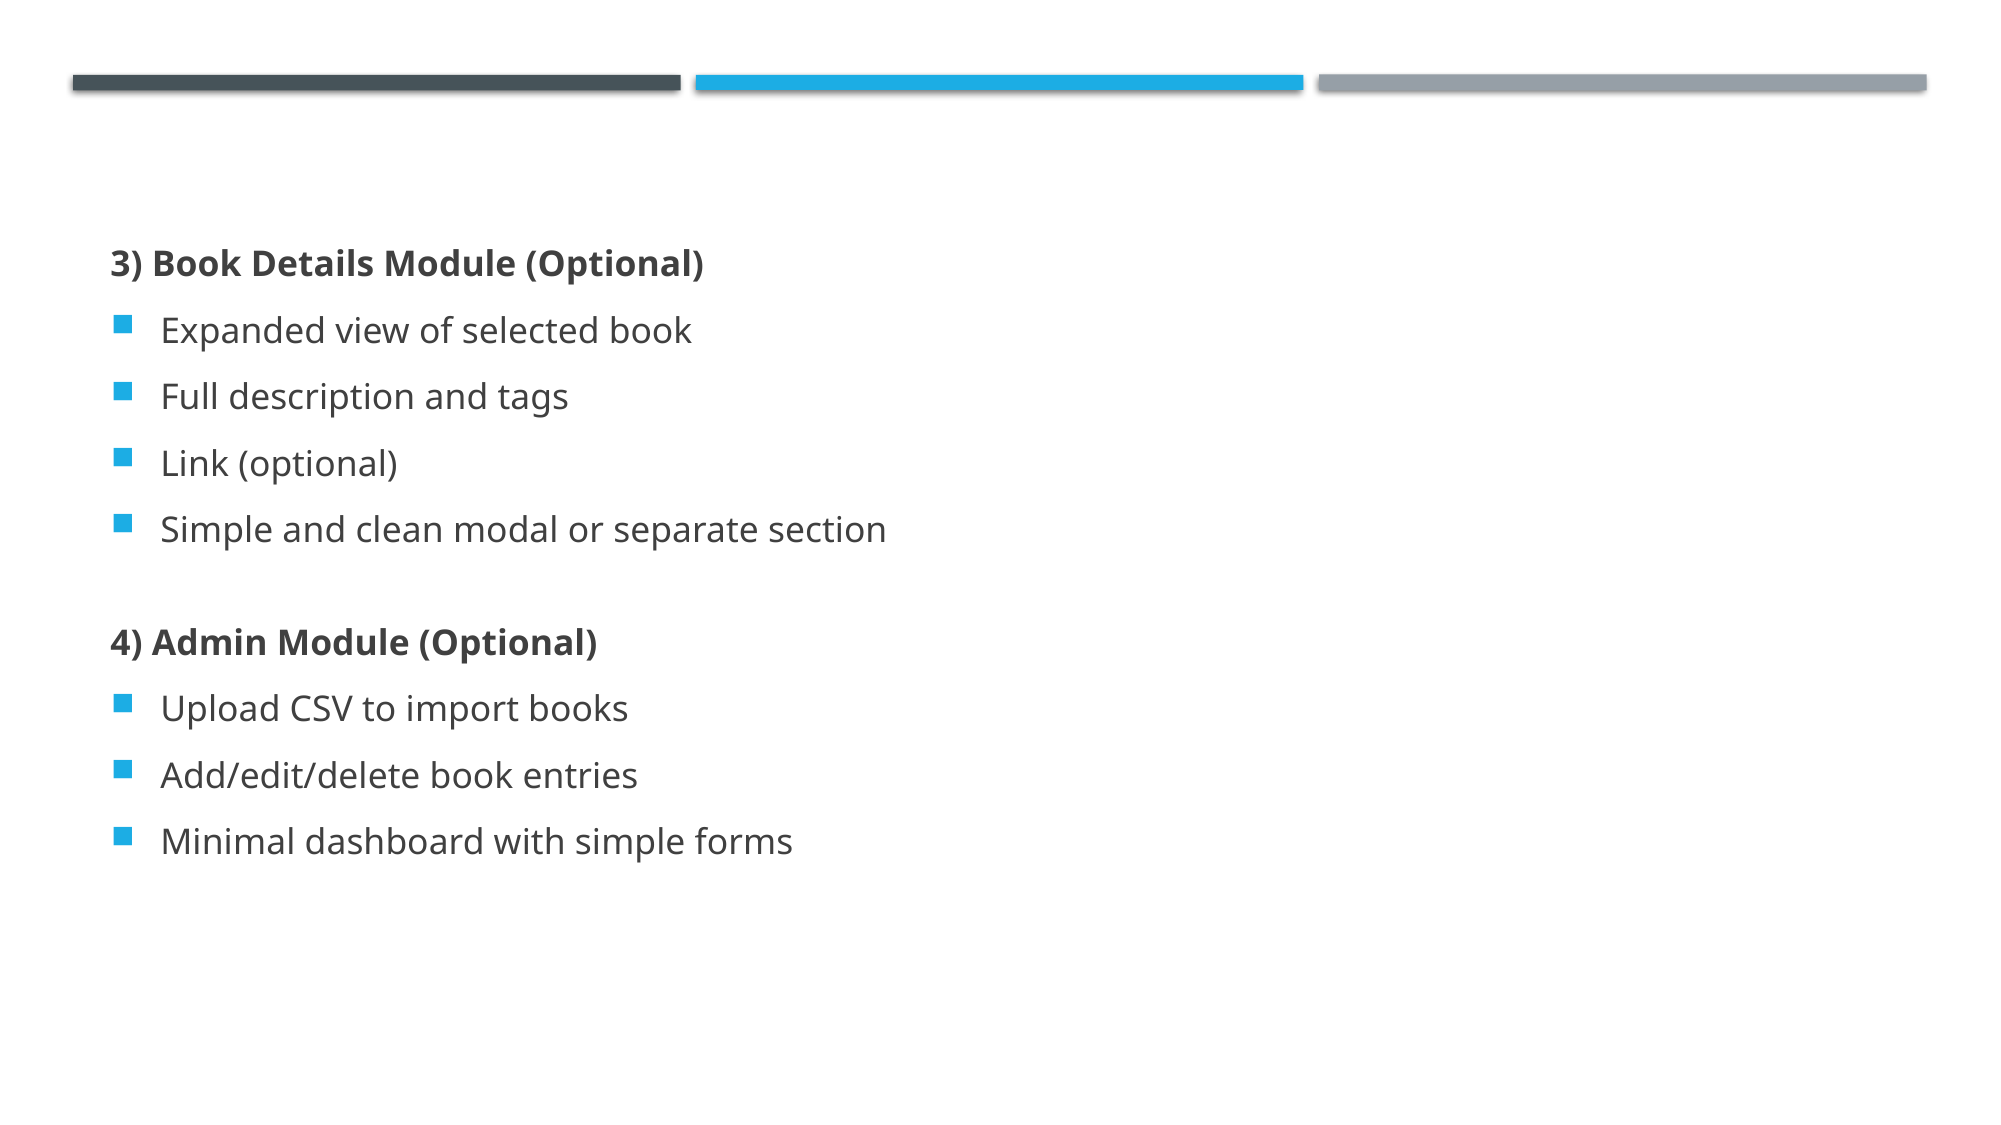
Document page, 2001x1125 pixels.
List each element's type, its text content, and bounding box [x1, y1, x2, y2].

list 3) Book Details Module (Optional) Expanded view of selected book Full description and tags Link (optional) Simple and clean modal or separate section 4) Admin Module (Optional) Upload CSV to import books Add/edit/delete book entries Minimal dashboard with simple forms [95, 73, 1905, 1092]
